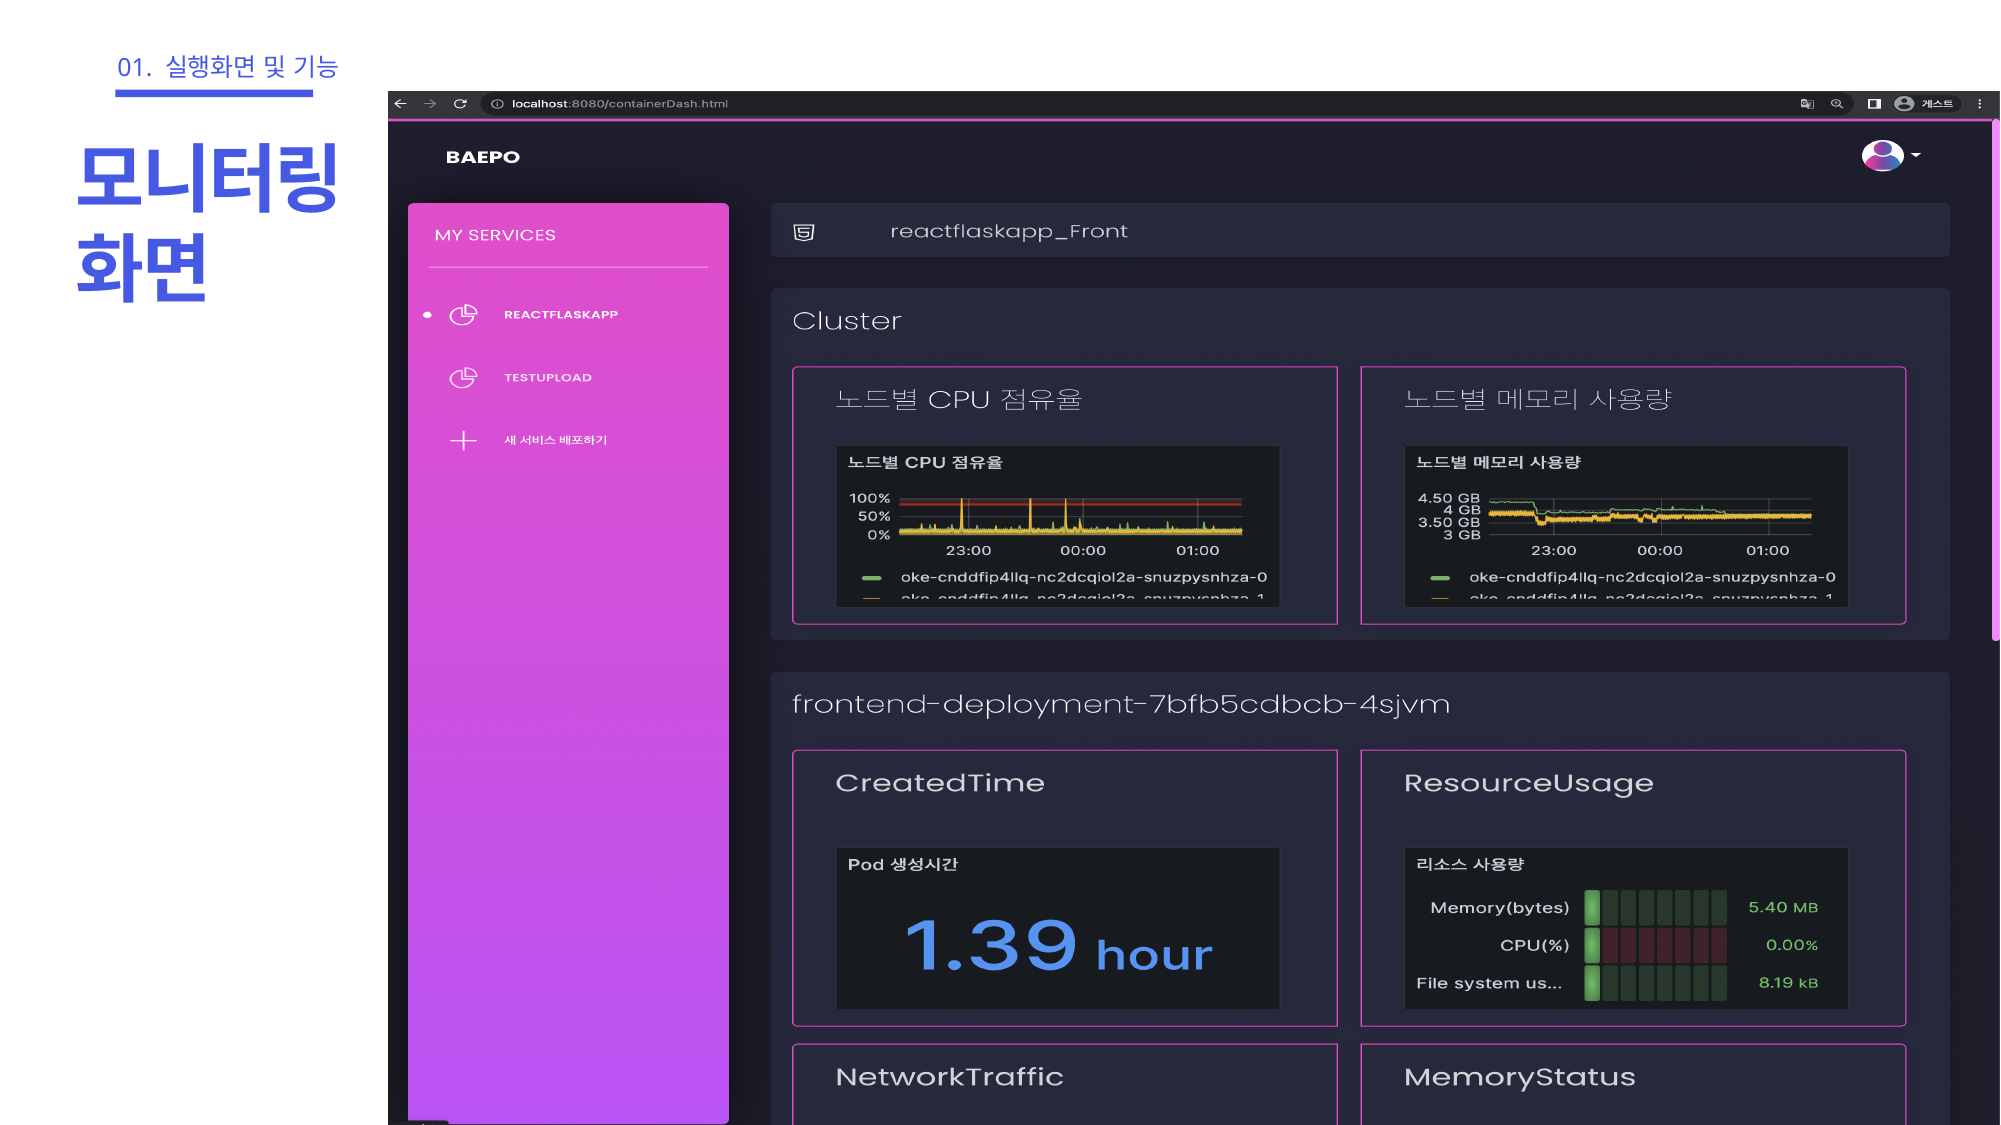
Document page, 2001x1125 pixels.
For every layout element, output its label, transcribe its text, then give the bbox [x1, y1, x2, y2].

picture [388, 91, 2000, 1125]
text_box [114, 89, 314, 98]
text_box 01. 실행화면 및 기능 [102, 29, 356, 89]
text_box 모니터링 화면 [60, 123, 359, 319]
